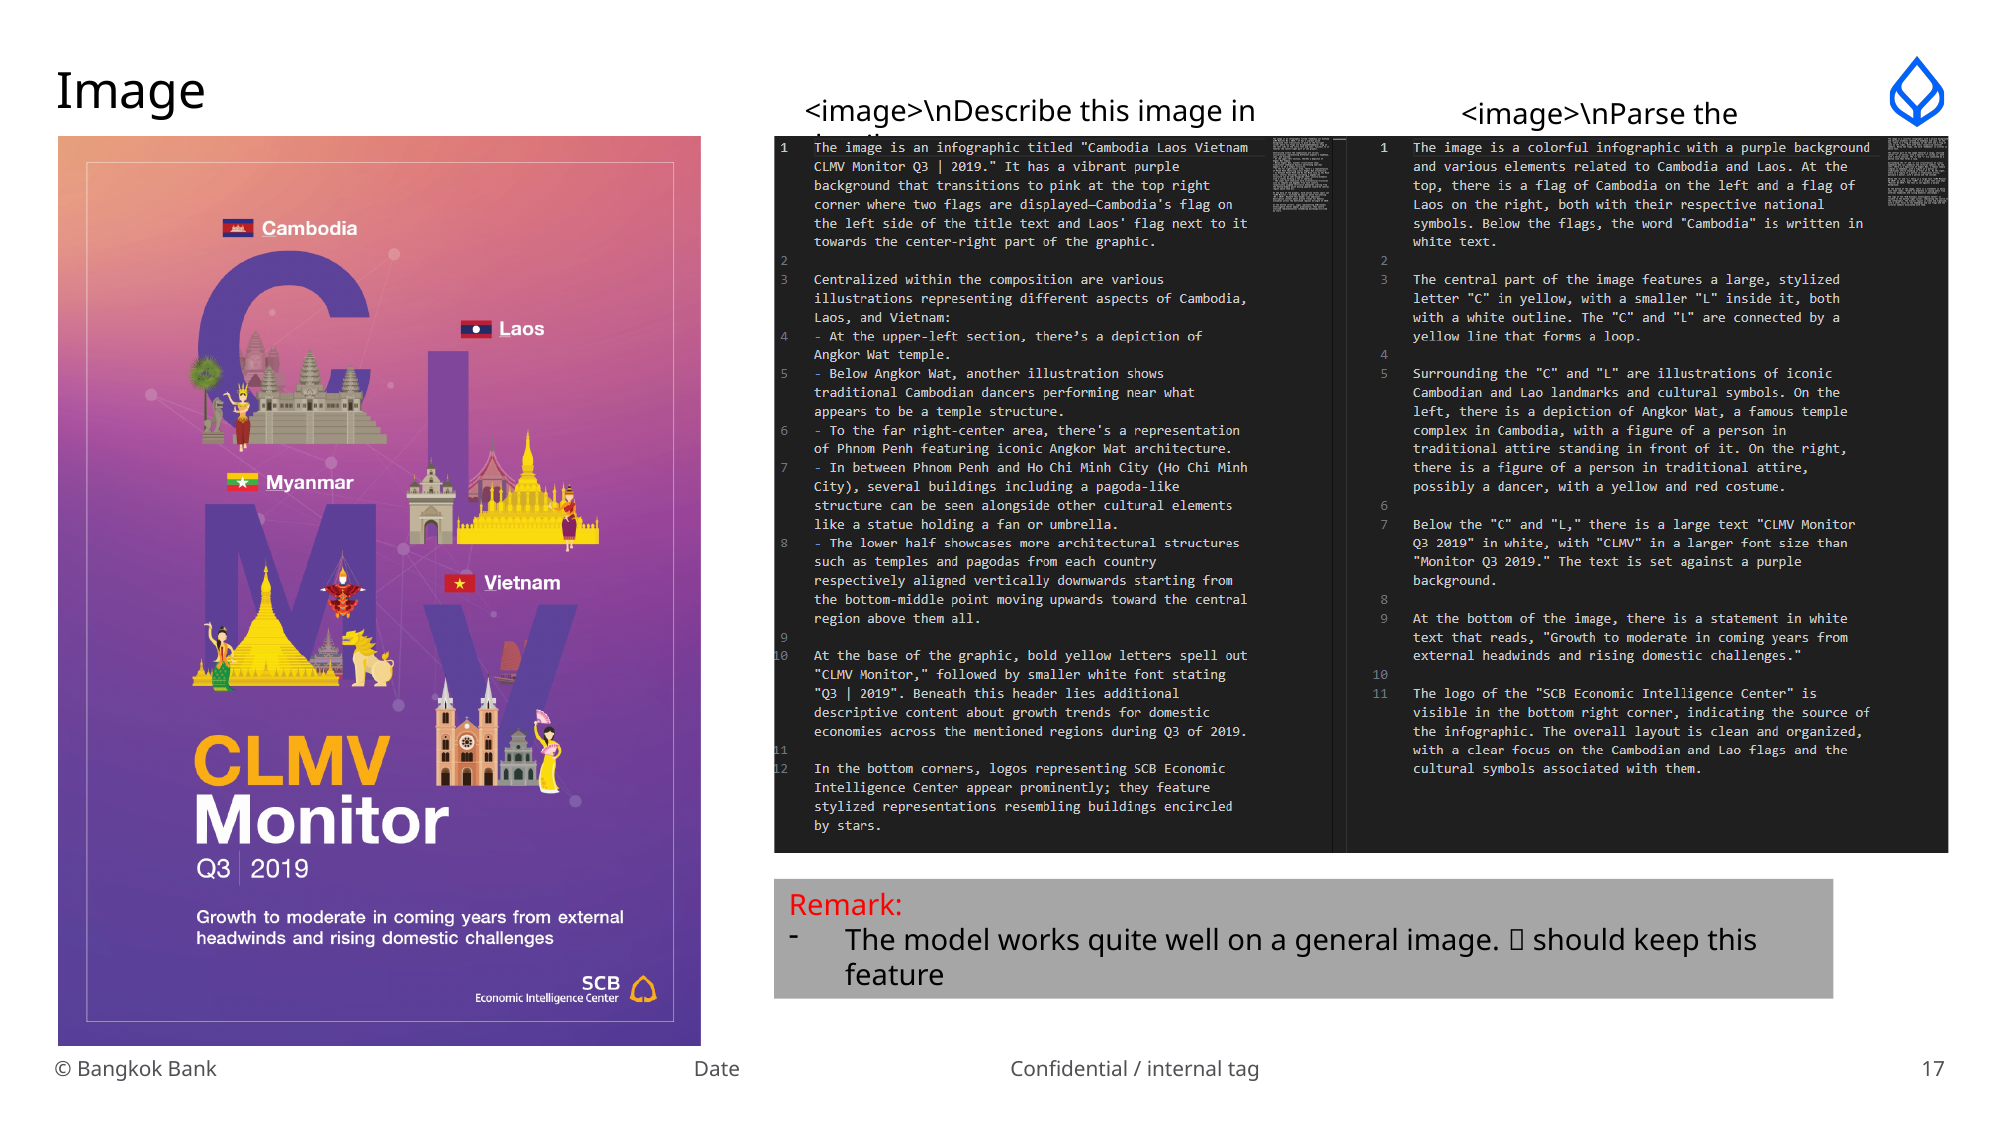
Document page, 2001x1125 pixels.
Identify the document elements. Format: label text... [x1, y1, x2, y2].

title Image [55, 55, 1148, 146]
text_box <image>\nDescribe this image in detail. [789, 84, 1343, 136]
picture [774, 136, 1949, 853]
slide_number 17 [1803, 1055, 1945, 1085]
picture [58, 136, 701, 1046]
slide_number Date [693, 1055, 831, 1085]
picture [1889, 56, 1945, 127]
text_box <image>\nParse the figure. [1446, 70, 1834, 136]
footer Confidential / internal tag [1010, 1055, 1626, 1085]
text_box Remark: The model works quite well on a general image.  should keep this feature [774, 878, 1834, 999]
